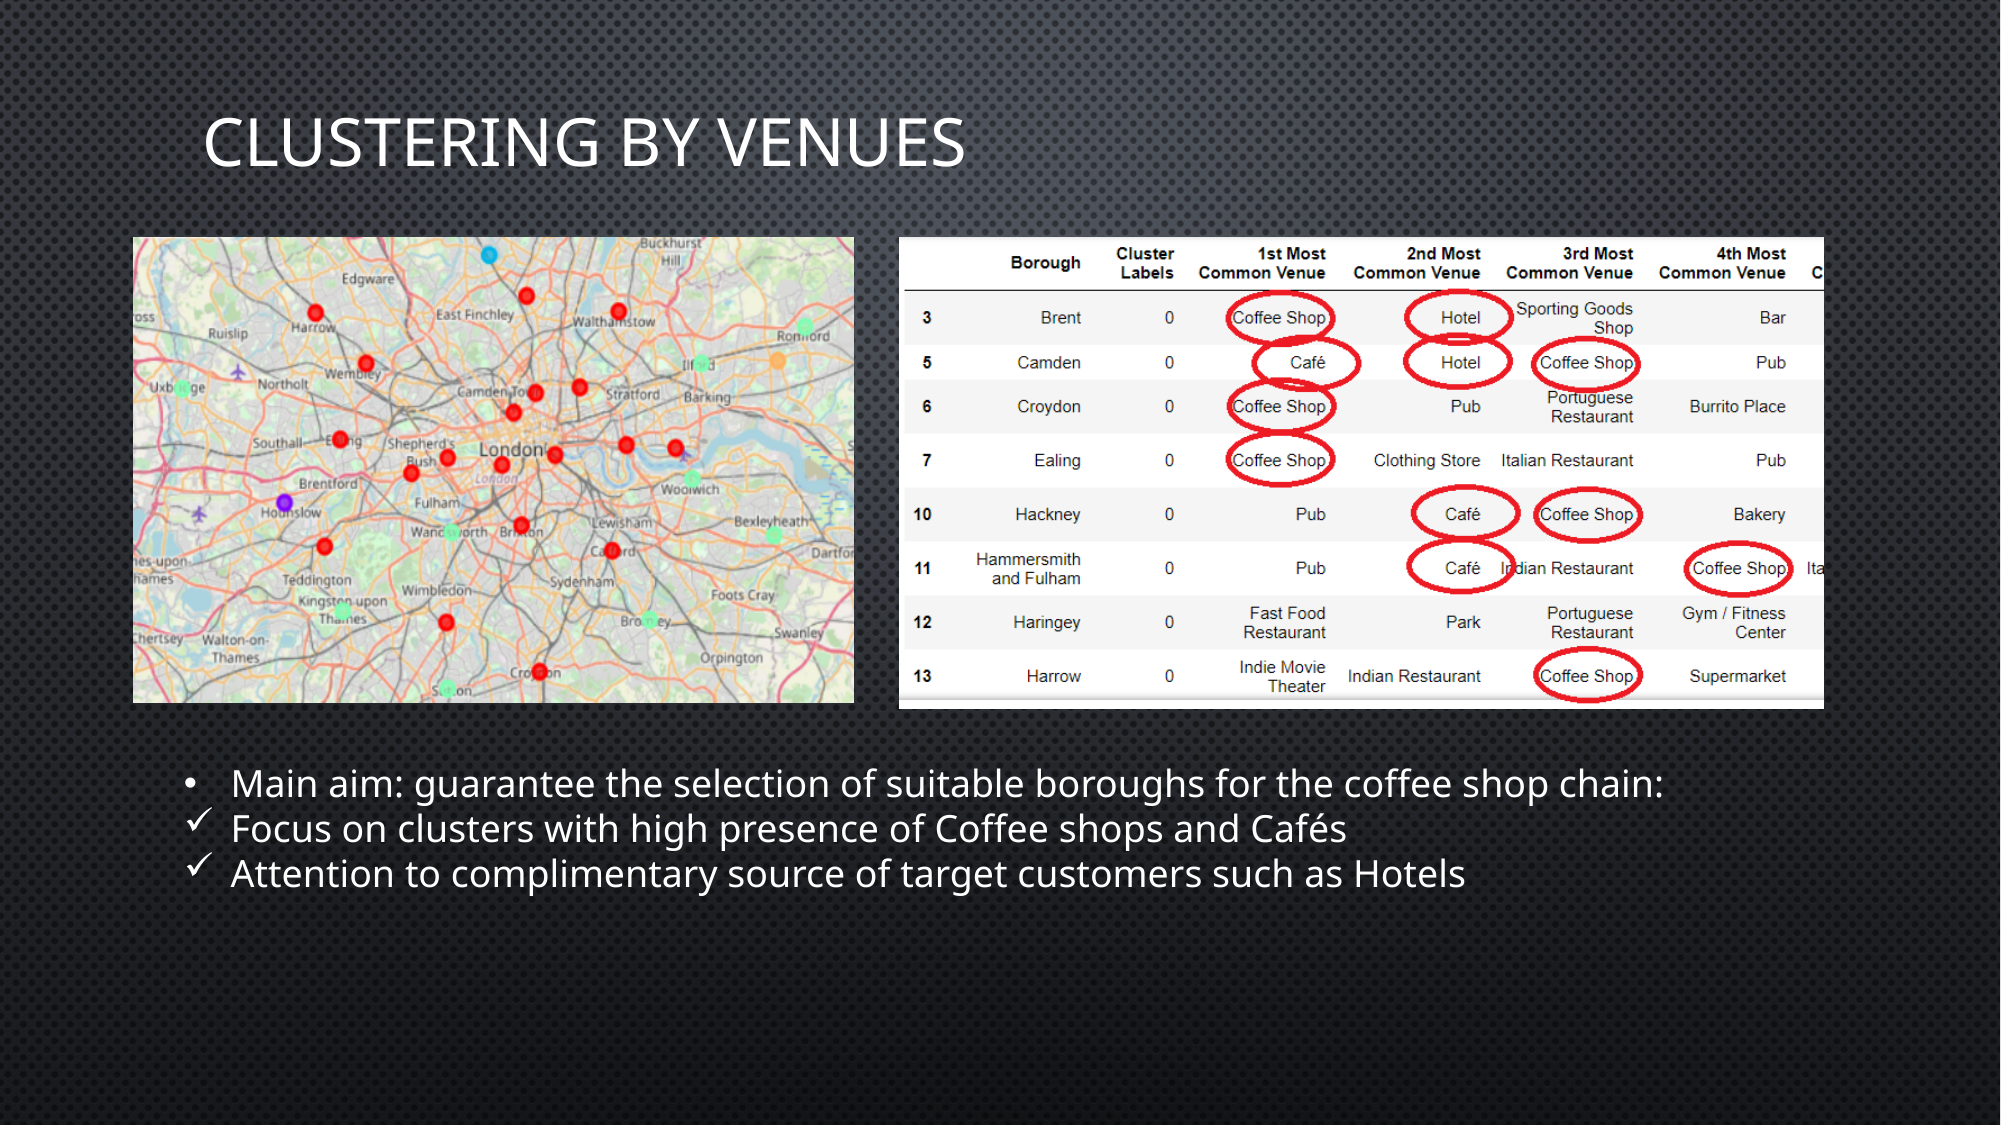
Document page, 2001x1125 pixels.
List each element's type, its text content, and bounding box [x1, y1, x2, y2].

picture [133, 237, 855, 703]
text_box Main aim: guarantee the selection of suitable boroughs for the coffee shop chain: Focus on clusters with high presence of Coffee shops and Cafés Attention to complimentary source of target customers such as Hotels [169, 752, 1681, 903]
title Clustering by Venues [187, 70, 1813, 210]
picture [899, 237, 1824, 709]
